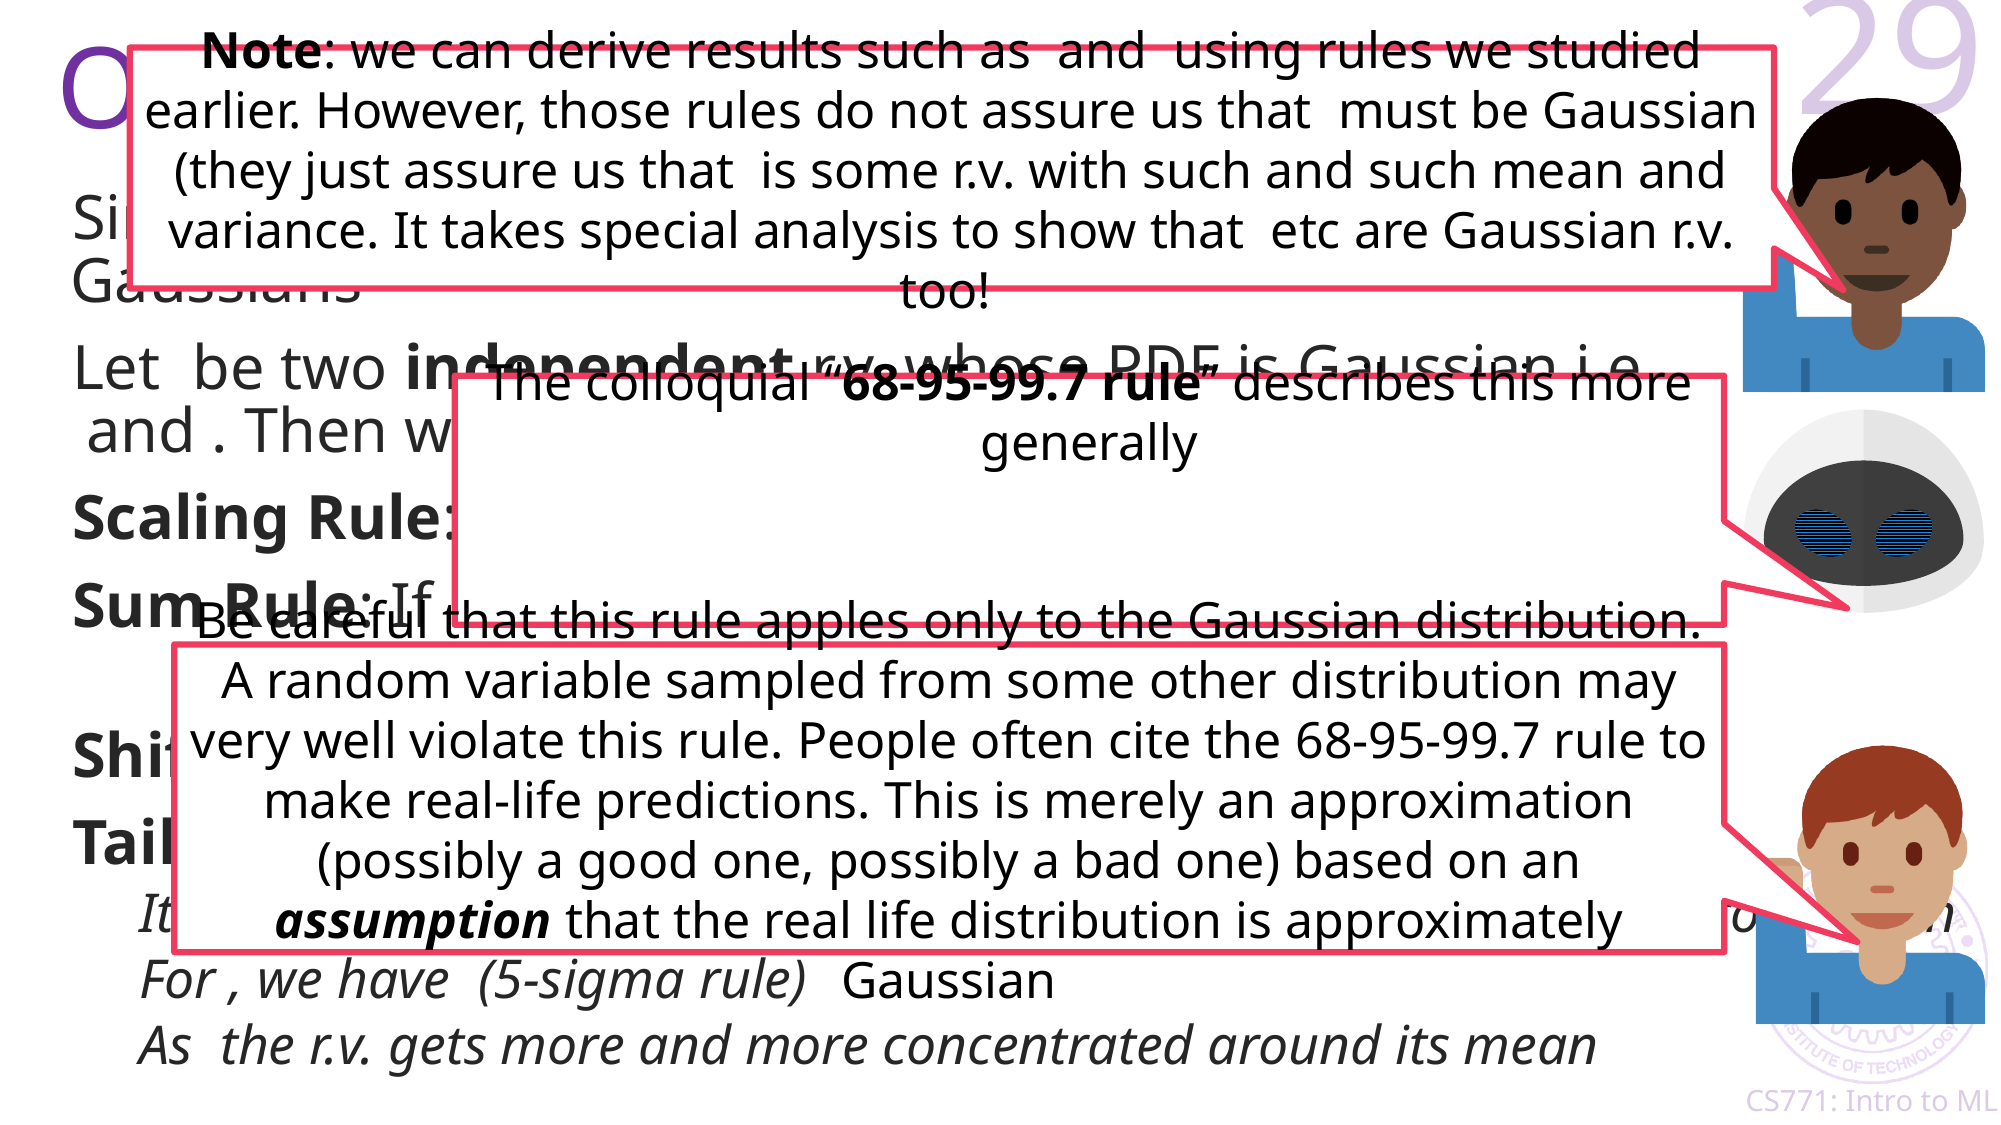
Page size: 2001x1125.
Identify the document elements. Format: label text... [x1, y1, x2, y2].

picture [1699, 742, 1985, 1027]
text_box Be careful that this rule apples only to the Gaussian distribution. A random variable sampled from some other distribution may very well violate this rule. People often cite the 68-95-99.7 rule to make real-life predictions. This is merely an approximation (possibly a good one, possibly a bad one) based on an assumption that the real life distribution is approximately Gaussian [173, 643, 1726, 954]
picture [1683, 93, 1985, 395]
title Operations with Gaussians [41, 5, 1945, 183]
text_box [1742, 409, 1985, 614]
slide_number 29 [1520, 6, 2000, 183]
